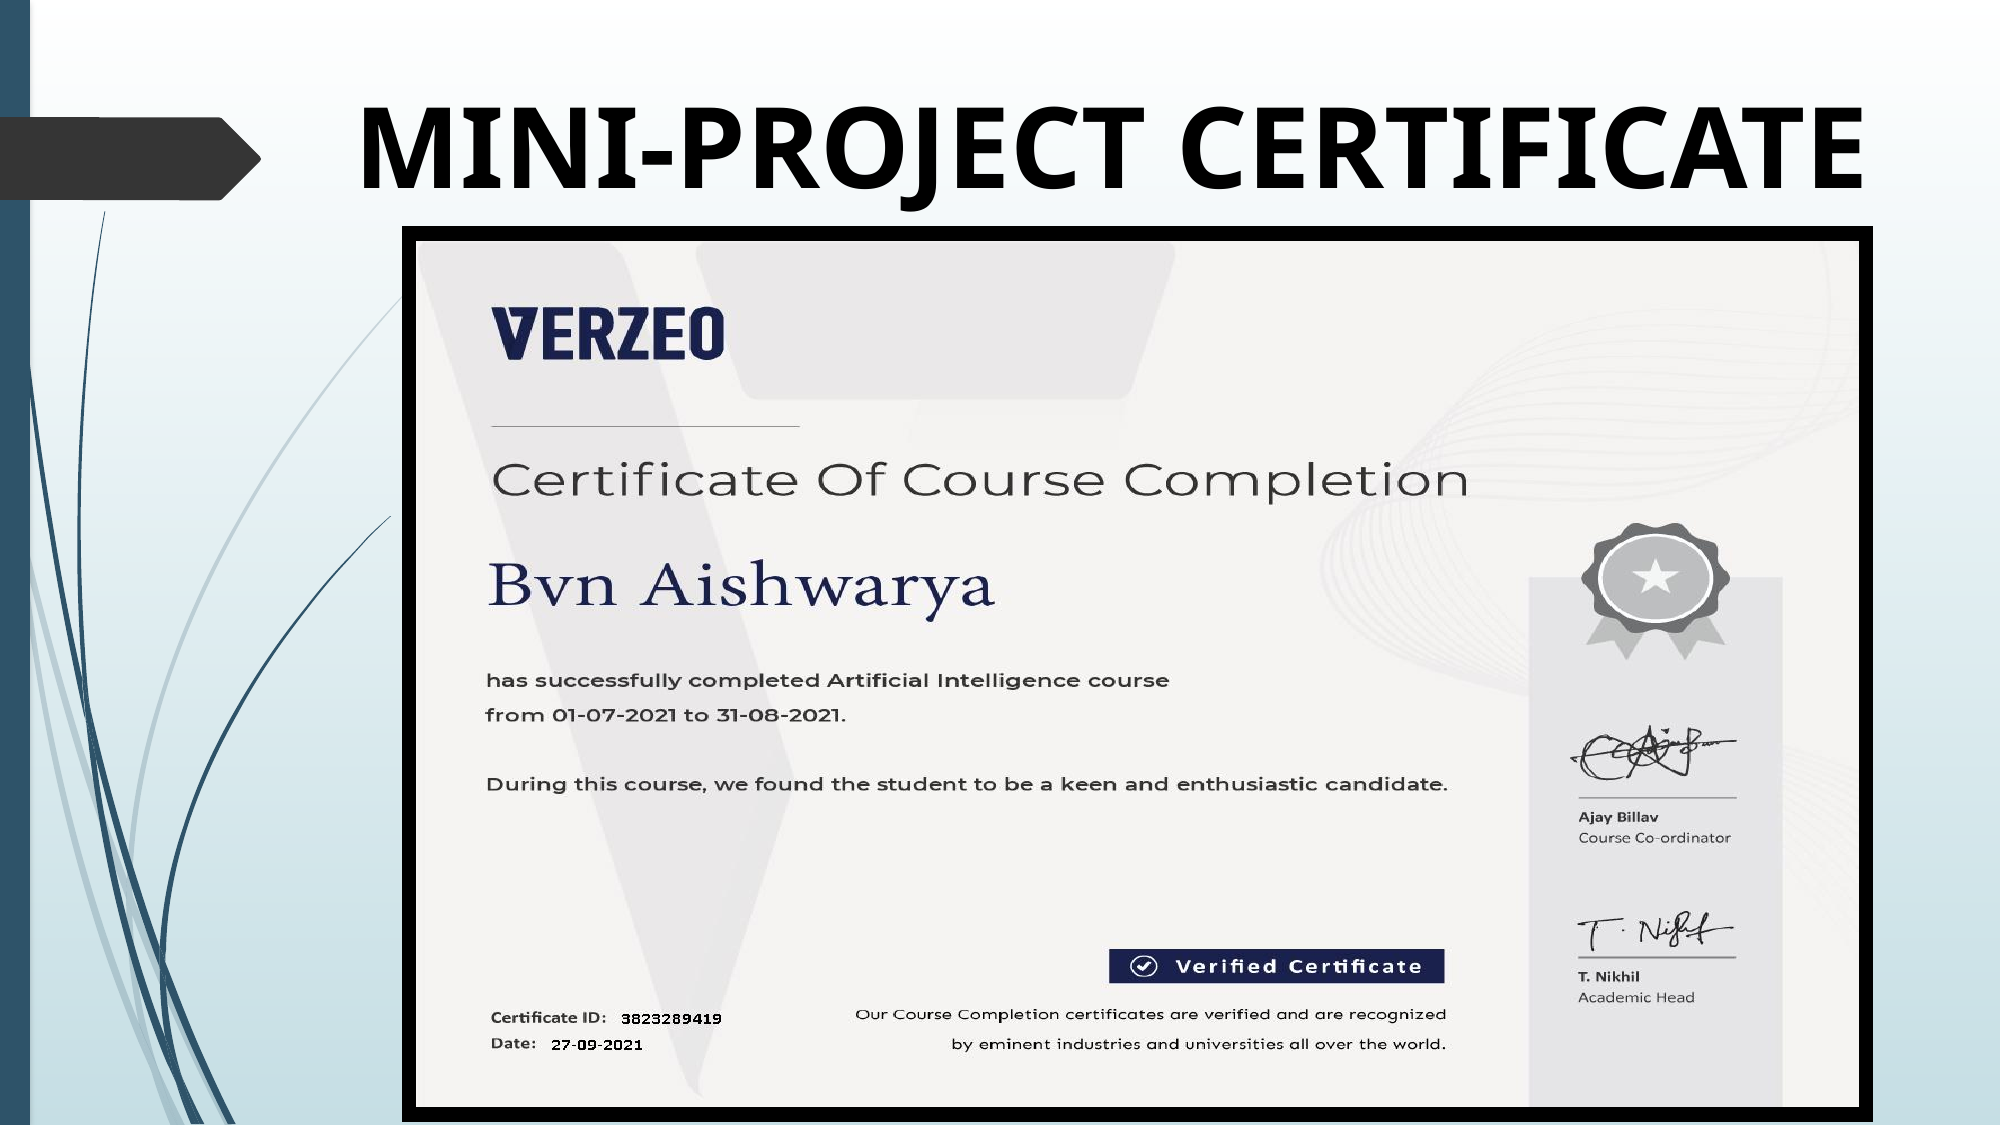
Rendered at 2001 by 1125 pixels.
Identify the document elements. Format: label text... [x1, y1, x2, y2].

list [415, 240, 1859, 1108]
text_box MINI-PROJECT CERTIFICATE [339, 68, 1885, 219]
